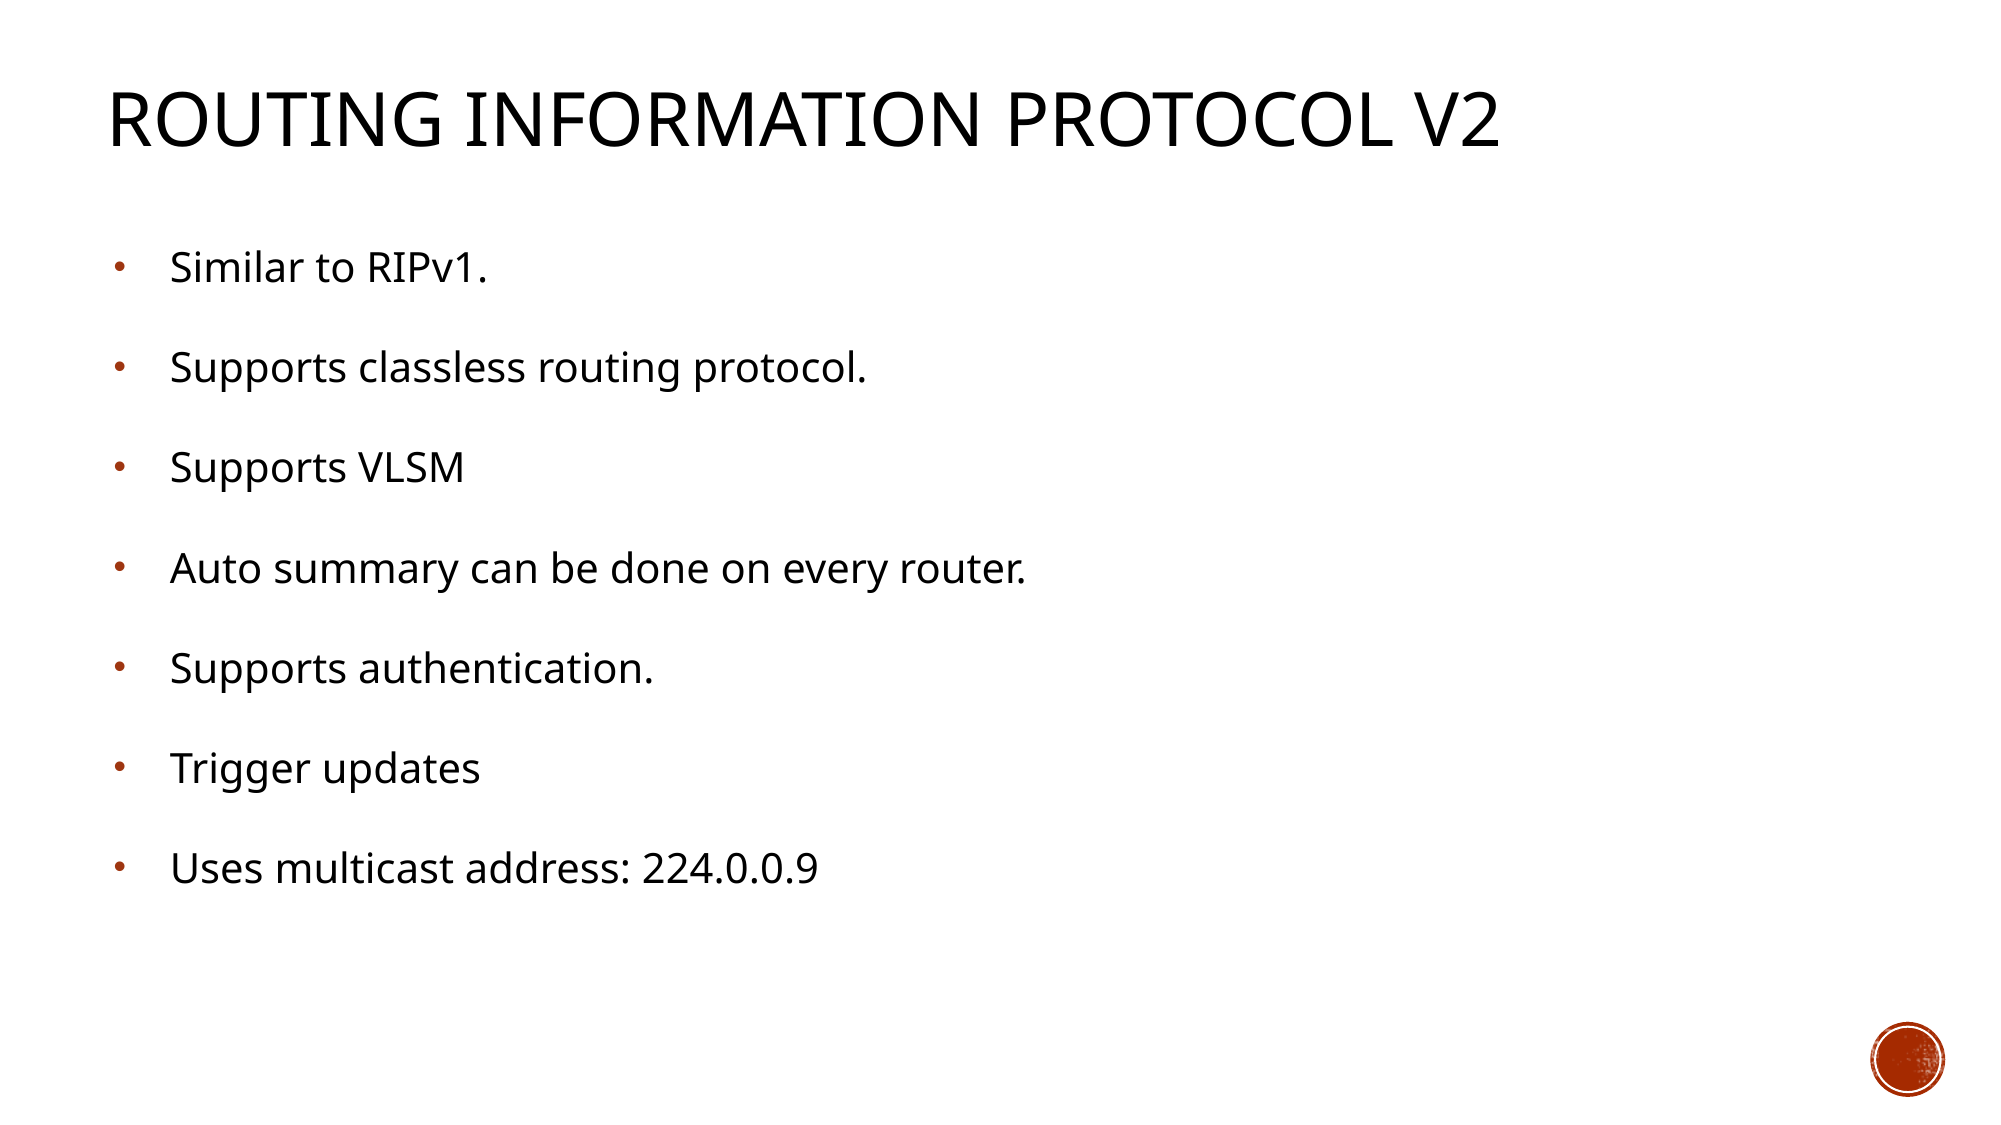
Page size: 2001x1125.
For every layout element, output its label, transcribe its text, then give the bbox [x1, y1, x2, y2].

title Routing Information Protocol V2 [91, 36, 1856, 209]
list Similar to RIPv1. Supports classless routing protocol. Supports VLSM Auto summary can be done on every router. Supports authentication. Trigger updates Uses multicast address: 224.0.0.9 [98, 208, 1863, 1077]
